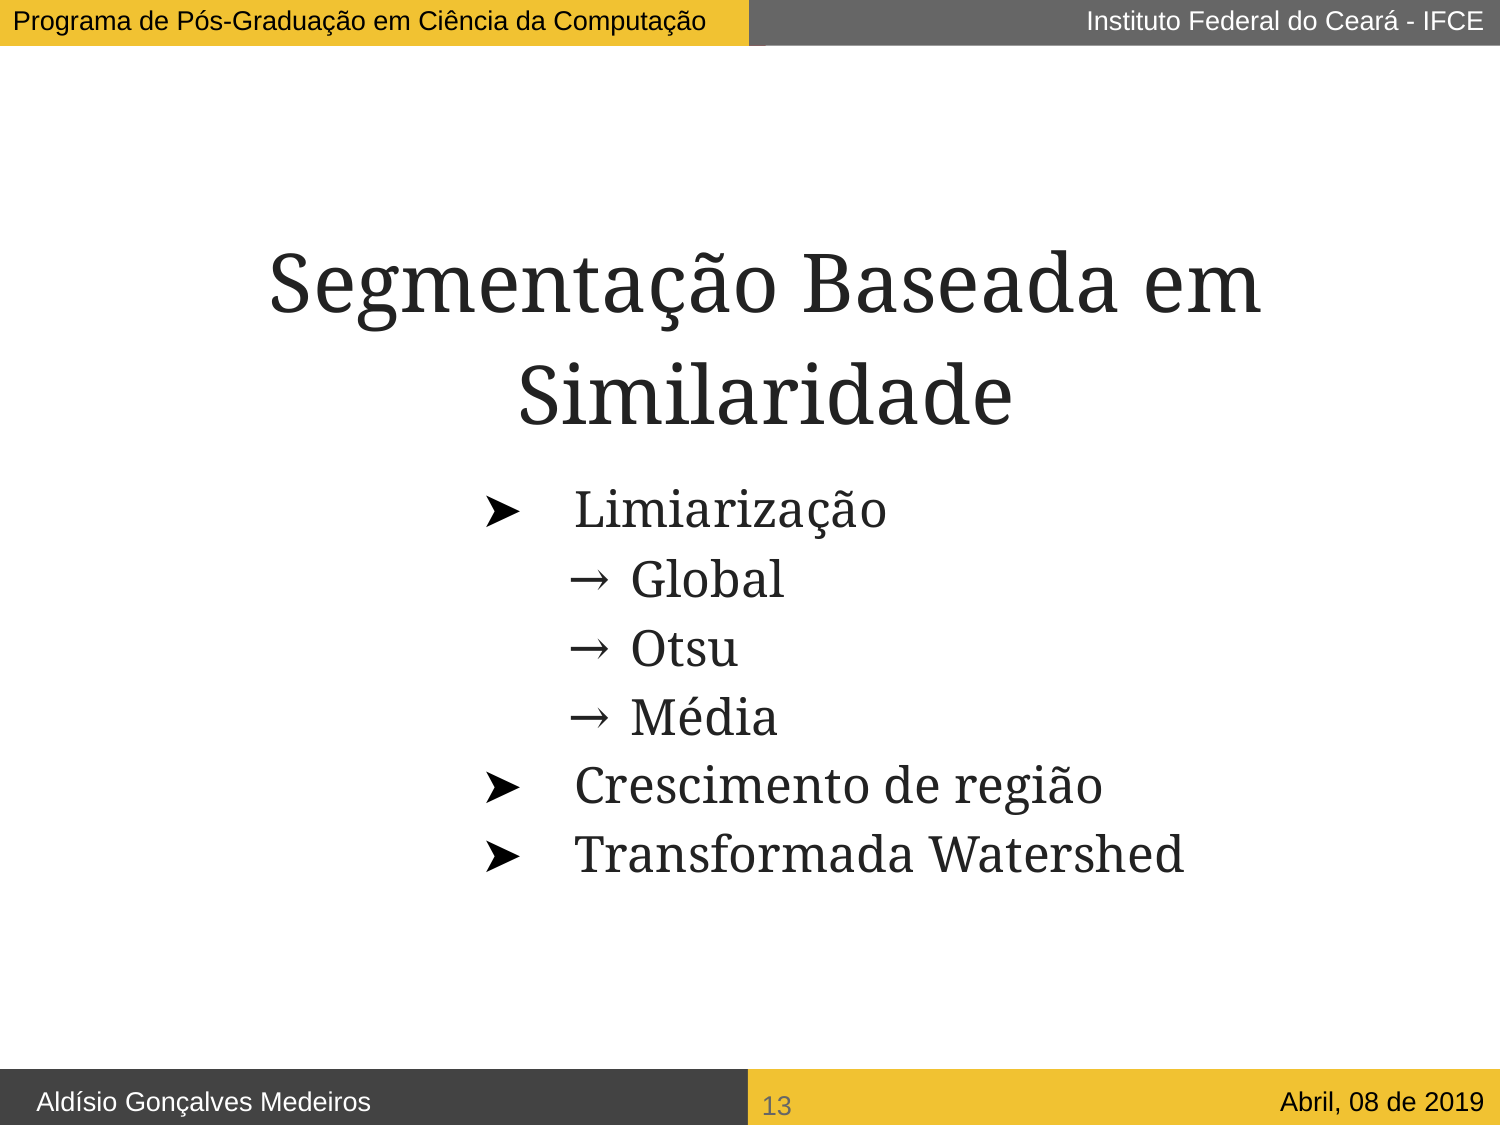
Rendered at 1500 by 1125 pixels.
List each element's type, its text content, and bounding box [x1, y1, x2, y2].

slide_number ‹#› [731, 1061, 822, 1125]
list Segmentação Baseada em Similaridade Limiarização Global Otsu Média Crescimento de região Transformada Watershed [90, 242, 1443, 857]
